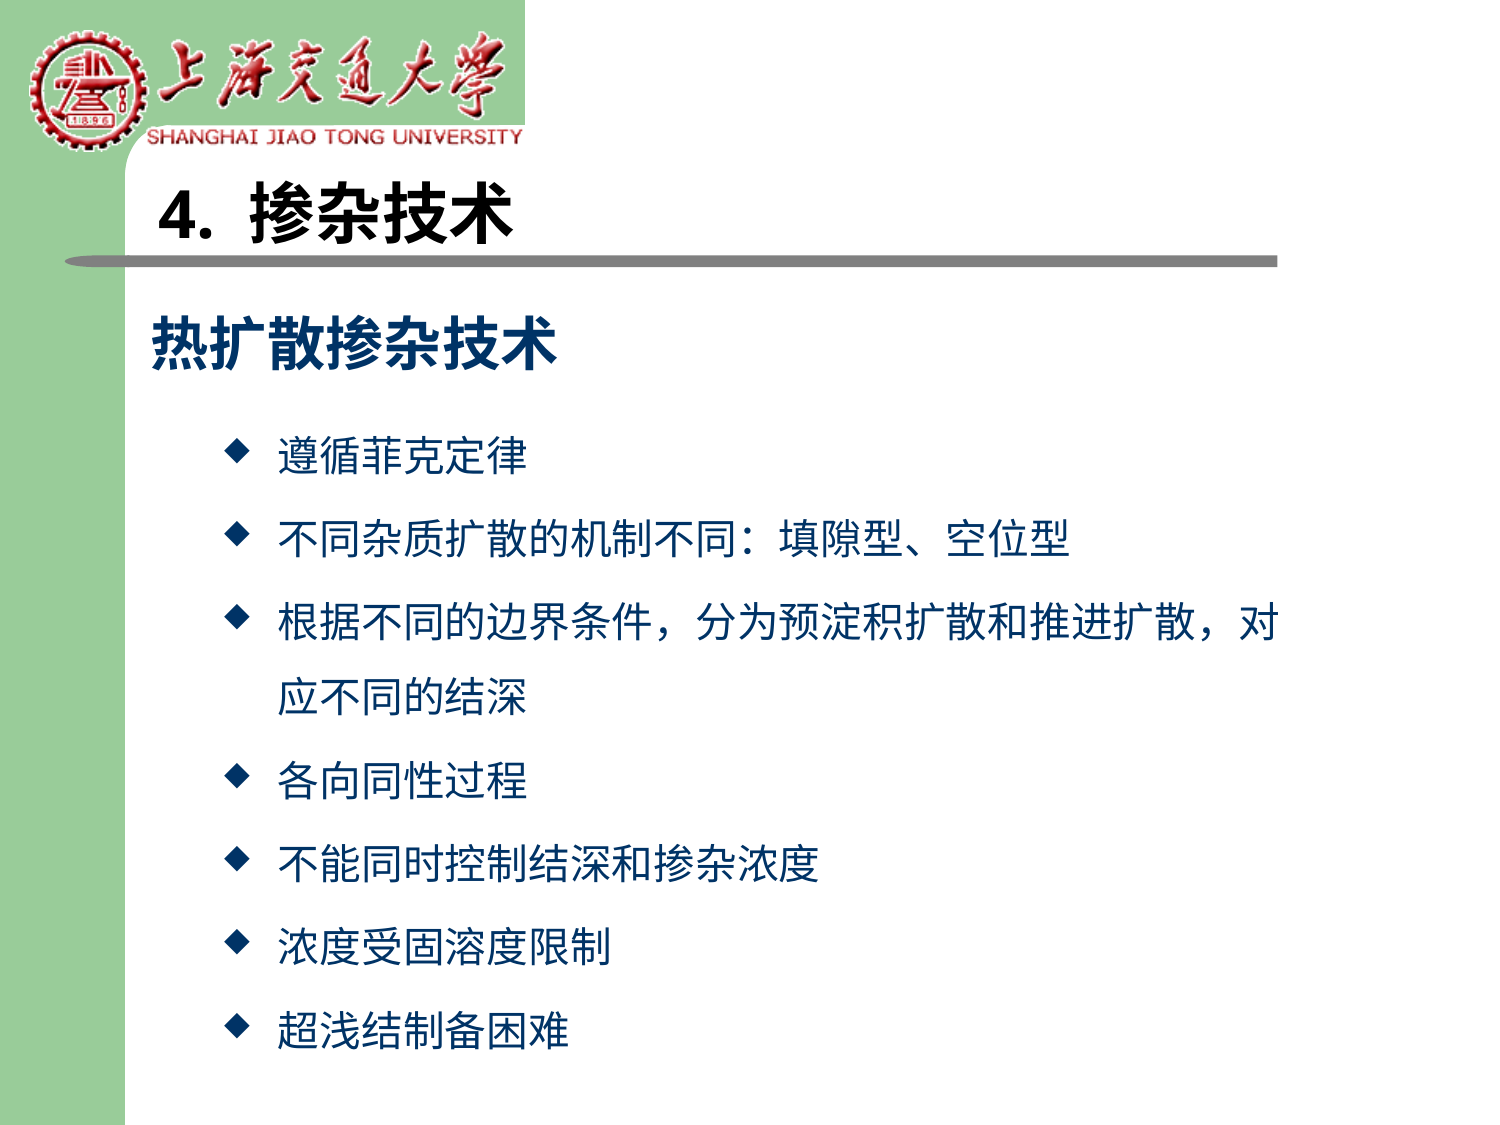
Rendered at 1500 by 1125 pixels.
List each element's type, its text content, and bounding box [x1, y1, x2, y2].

list 遵循菲克定律 不同杂质扩散的机制不同：填隙型、空位型 根据不同的边界条件，分为预淀积扩散和推进扩散，对应不同的结深 各向同性过程 不能同时控制结深和掺杂浓度 浓度受固溶度限制 超浅结制备困难 [206, 396, 1306, 1009]
text_box 4. 掺杂技术 [135, 149, 774, 268]
picture [29, 30, 524, 152]
title 热扩散掺杂技术 [135, 290, 1070, 386]
